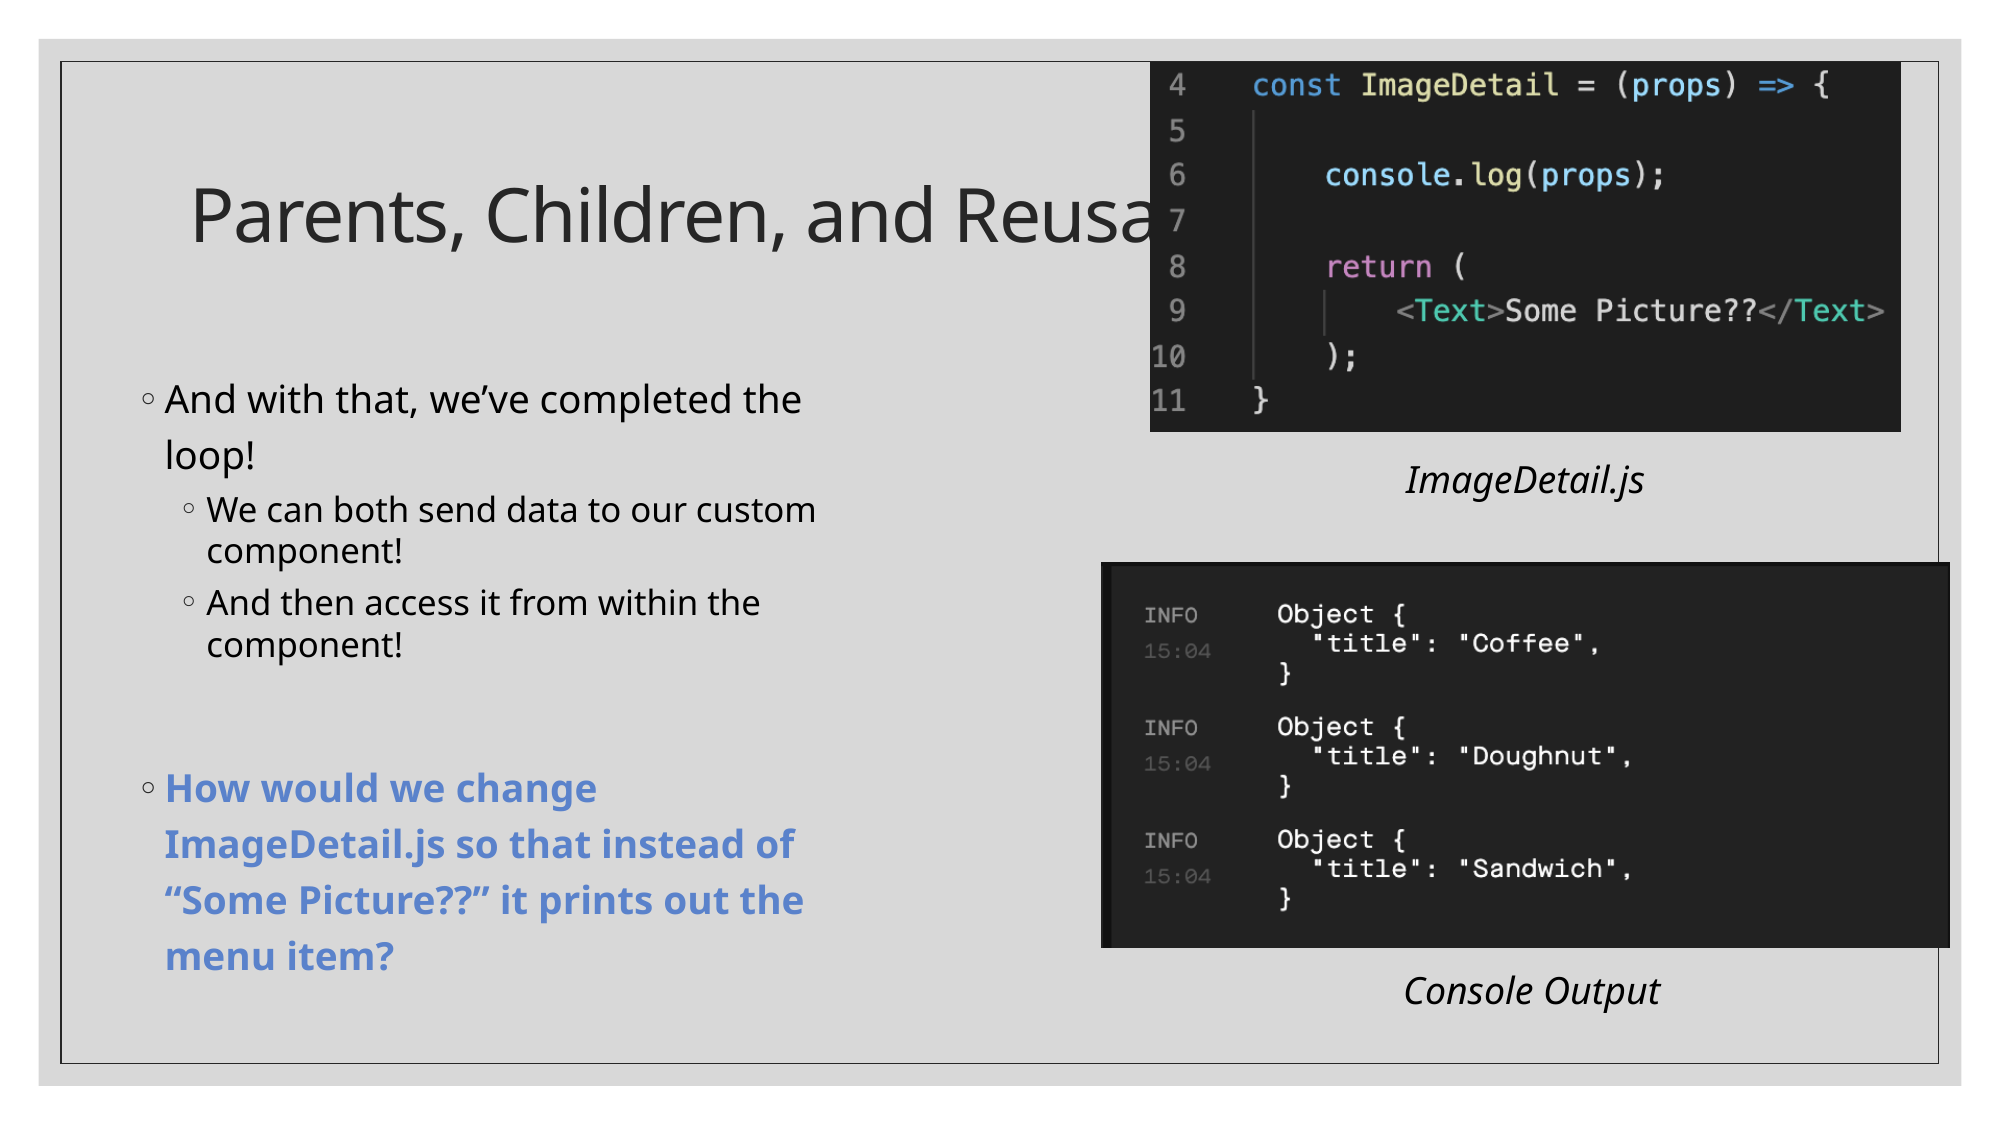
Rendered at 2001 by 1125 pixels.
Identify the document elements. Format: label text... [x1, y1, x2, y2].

list And with that, we’ve completed the loop! We can both send data to our custom component! And then access it from within the component! How would we change ImageDetail.js so that instead of “Some Picture??” it prints out the menu item? [121, 358, 857, 990]
text_box Console Output [1388, 959, 1676, 1020]
picture [1150, 62, 1901, 432]
picture [1101, 562, 1950, 948]
text_box ImageDetail.js [1391, 448, 1661, 509]
title Parents, Children, and Reusable Components [174, 105, 1144, 331]
